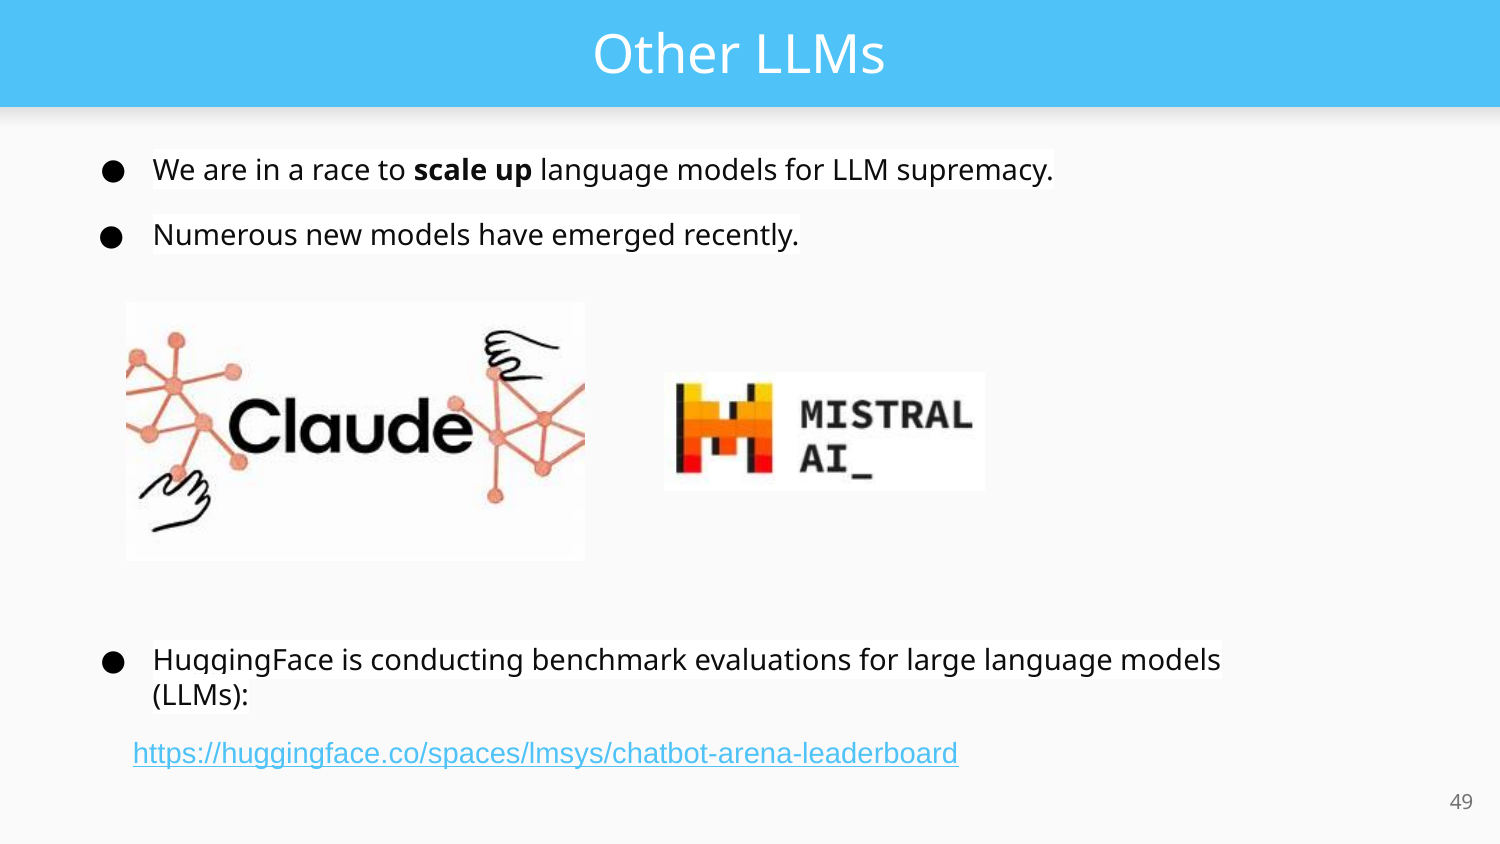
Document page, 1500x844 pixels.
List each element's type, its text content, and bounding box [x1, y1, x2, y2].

title Other LLMs [16, 2, 1464, 102]
text_box We are in a race to scale up language models for LLM supremacy. [62, 135, 1186, 201]
text_box https://huggingface.co/spaces/lmsys/chatbot-arena-leaderboard [117, 727, 1016, 785]
picture [126, 302, 586, 561]
slide_number ‹#› [1398, 770, 1489, 835]
text_box HuggingFace is conducting benchmark evaluations for large language models (LLMs): [62, 626, 1286, 727]
picture [663, 372, 986, 491]
text_box Numerous new models have emerged recently. [62, 201, 852, 267]
